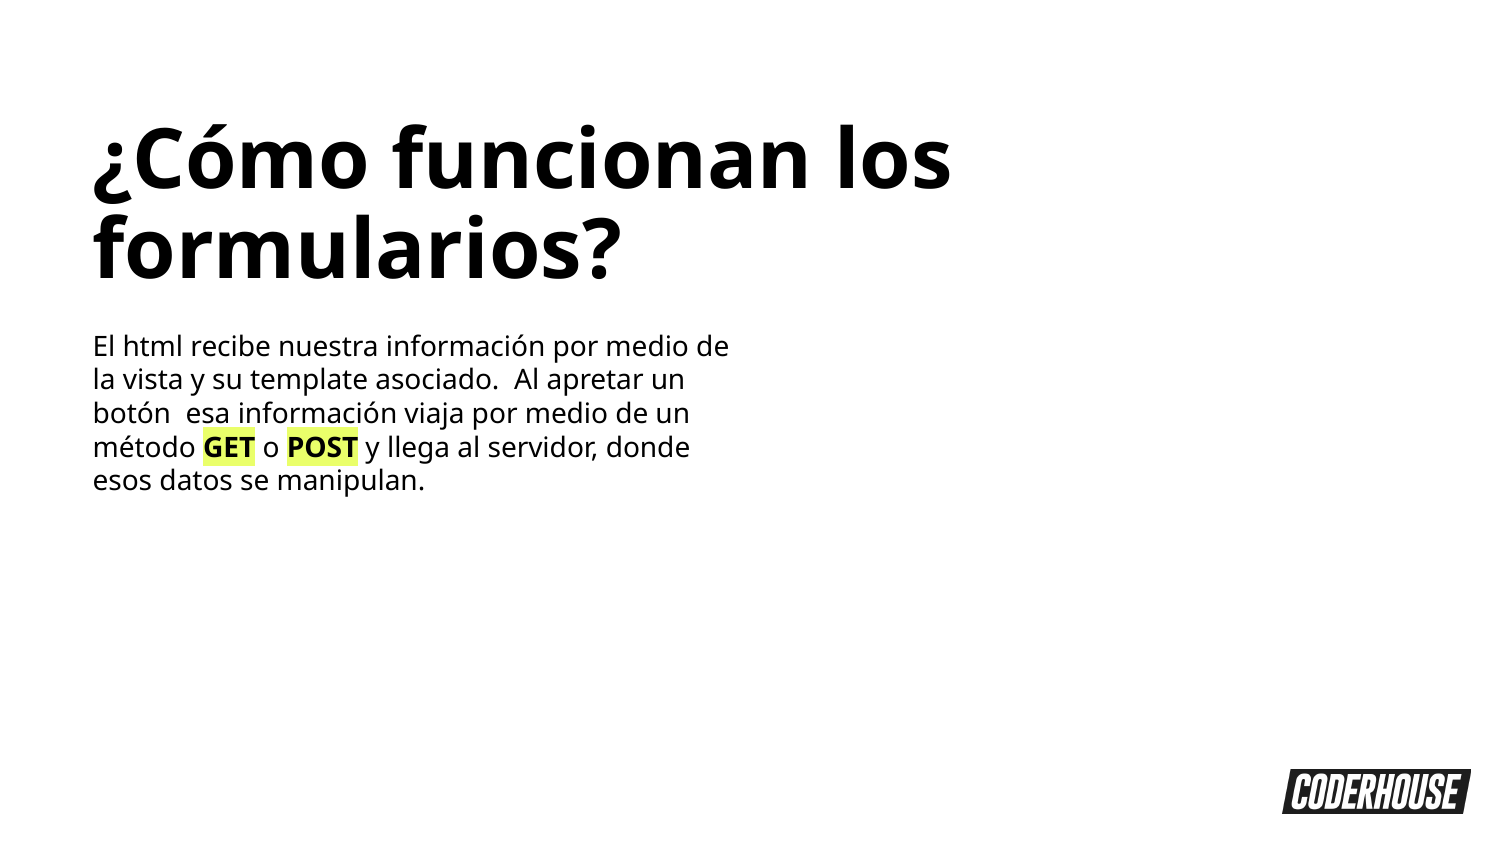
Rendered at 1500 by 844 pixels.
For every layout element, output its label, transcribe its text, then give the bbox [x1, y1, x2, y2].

text_box El html recibe nuestra información por medio de la vista y su template asociado. Al apretar un botón esa información viaja por medio de un método GET o POST y llega al servidor, donde esos datos se manipulan. [77, 312, 750, 546]
text_box ¿Cómo funcionan los formularios? [77, 101, 1414, 312]
picture [1281, 769, 1471, 814]
